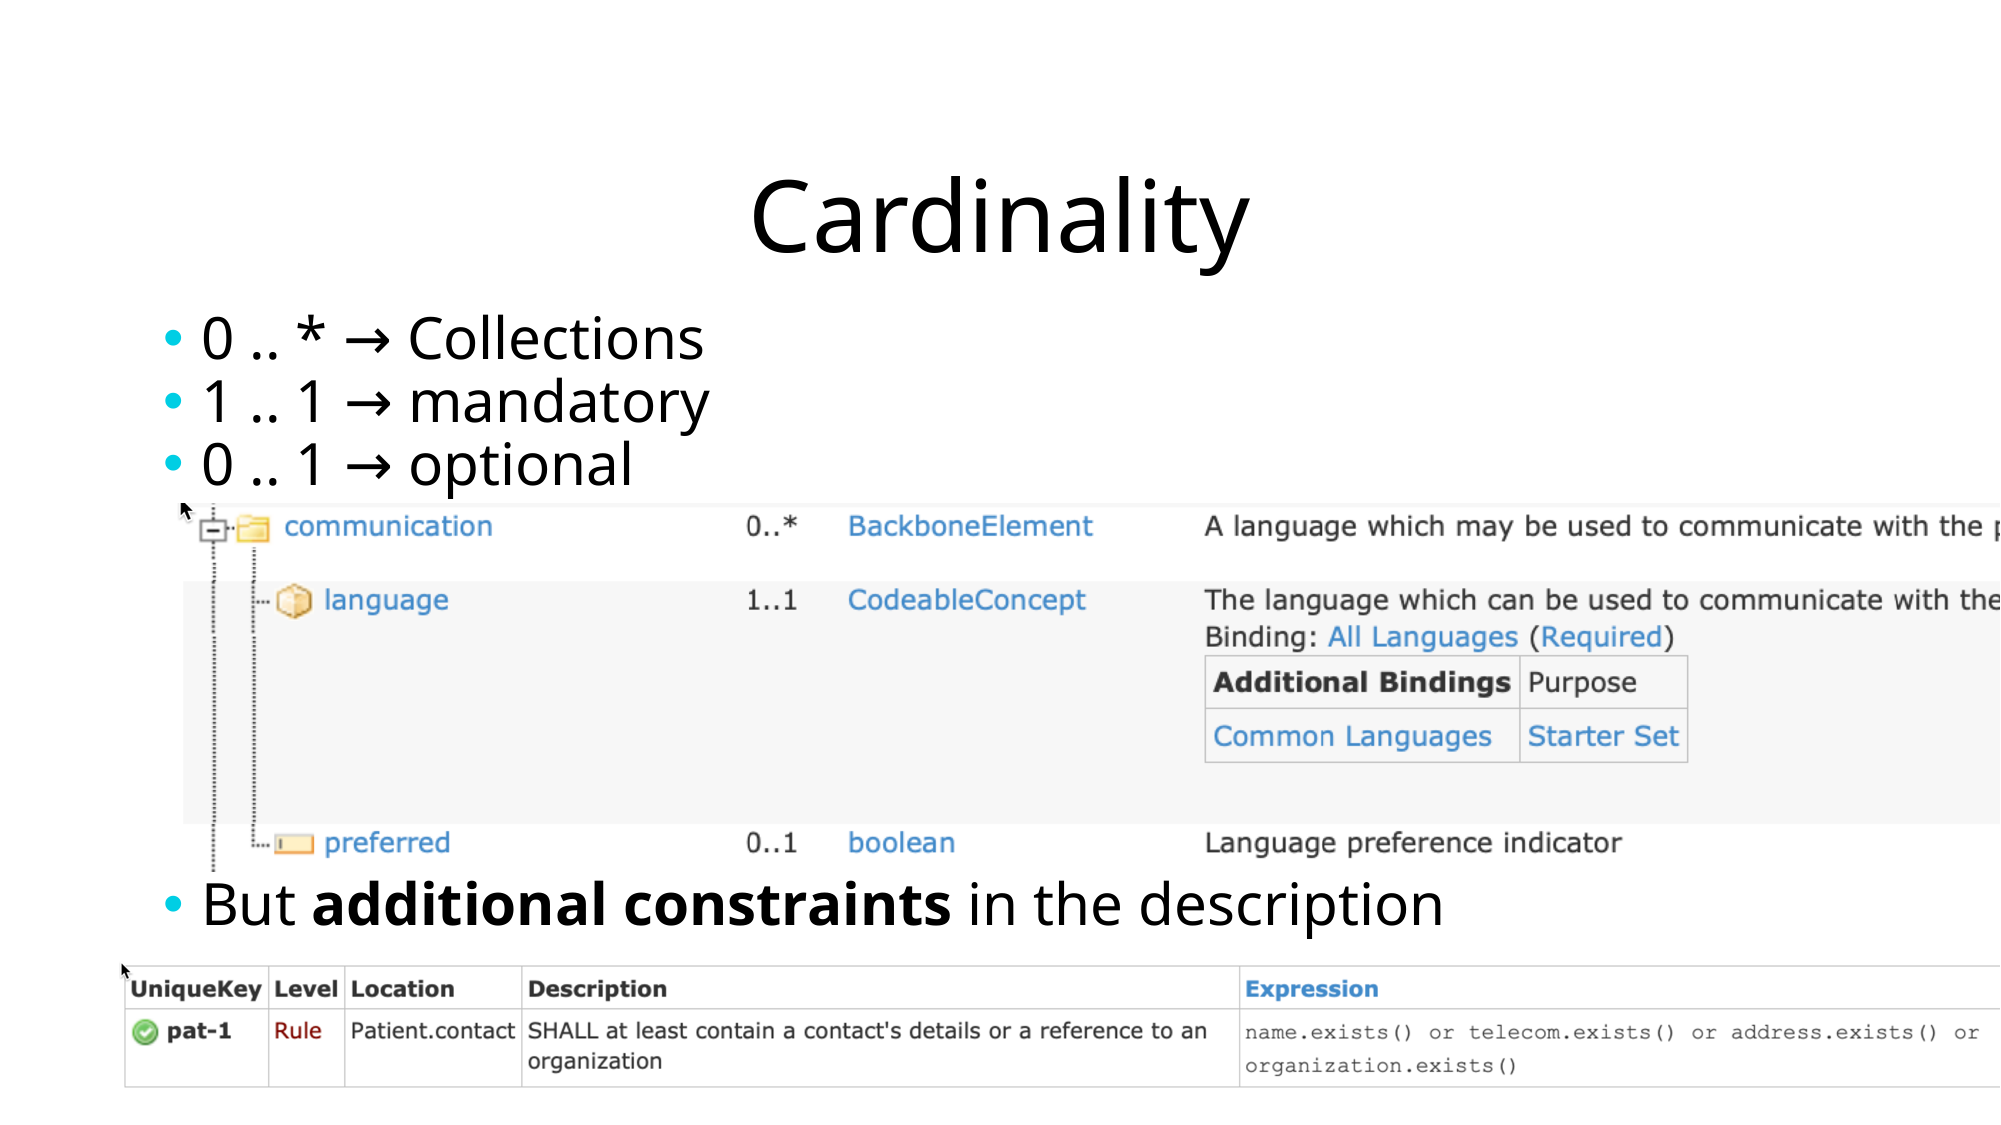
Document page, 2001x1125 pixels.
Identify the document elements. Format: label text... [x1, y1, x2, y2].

picture [176, 503, 2000, 872]
title Cardinality [62, 62, 1938, 280]
picture [119, 959, 2000, 1095]
list 0 .. * → Collections 1 .. 1 → mandatory 0 .. 1 → optional But additional constraints in the description [148, 301, 1852, 942]
